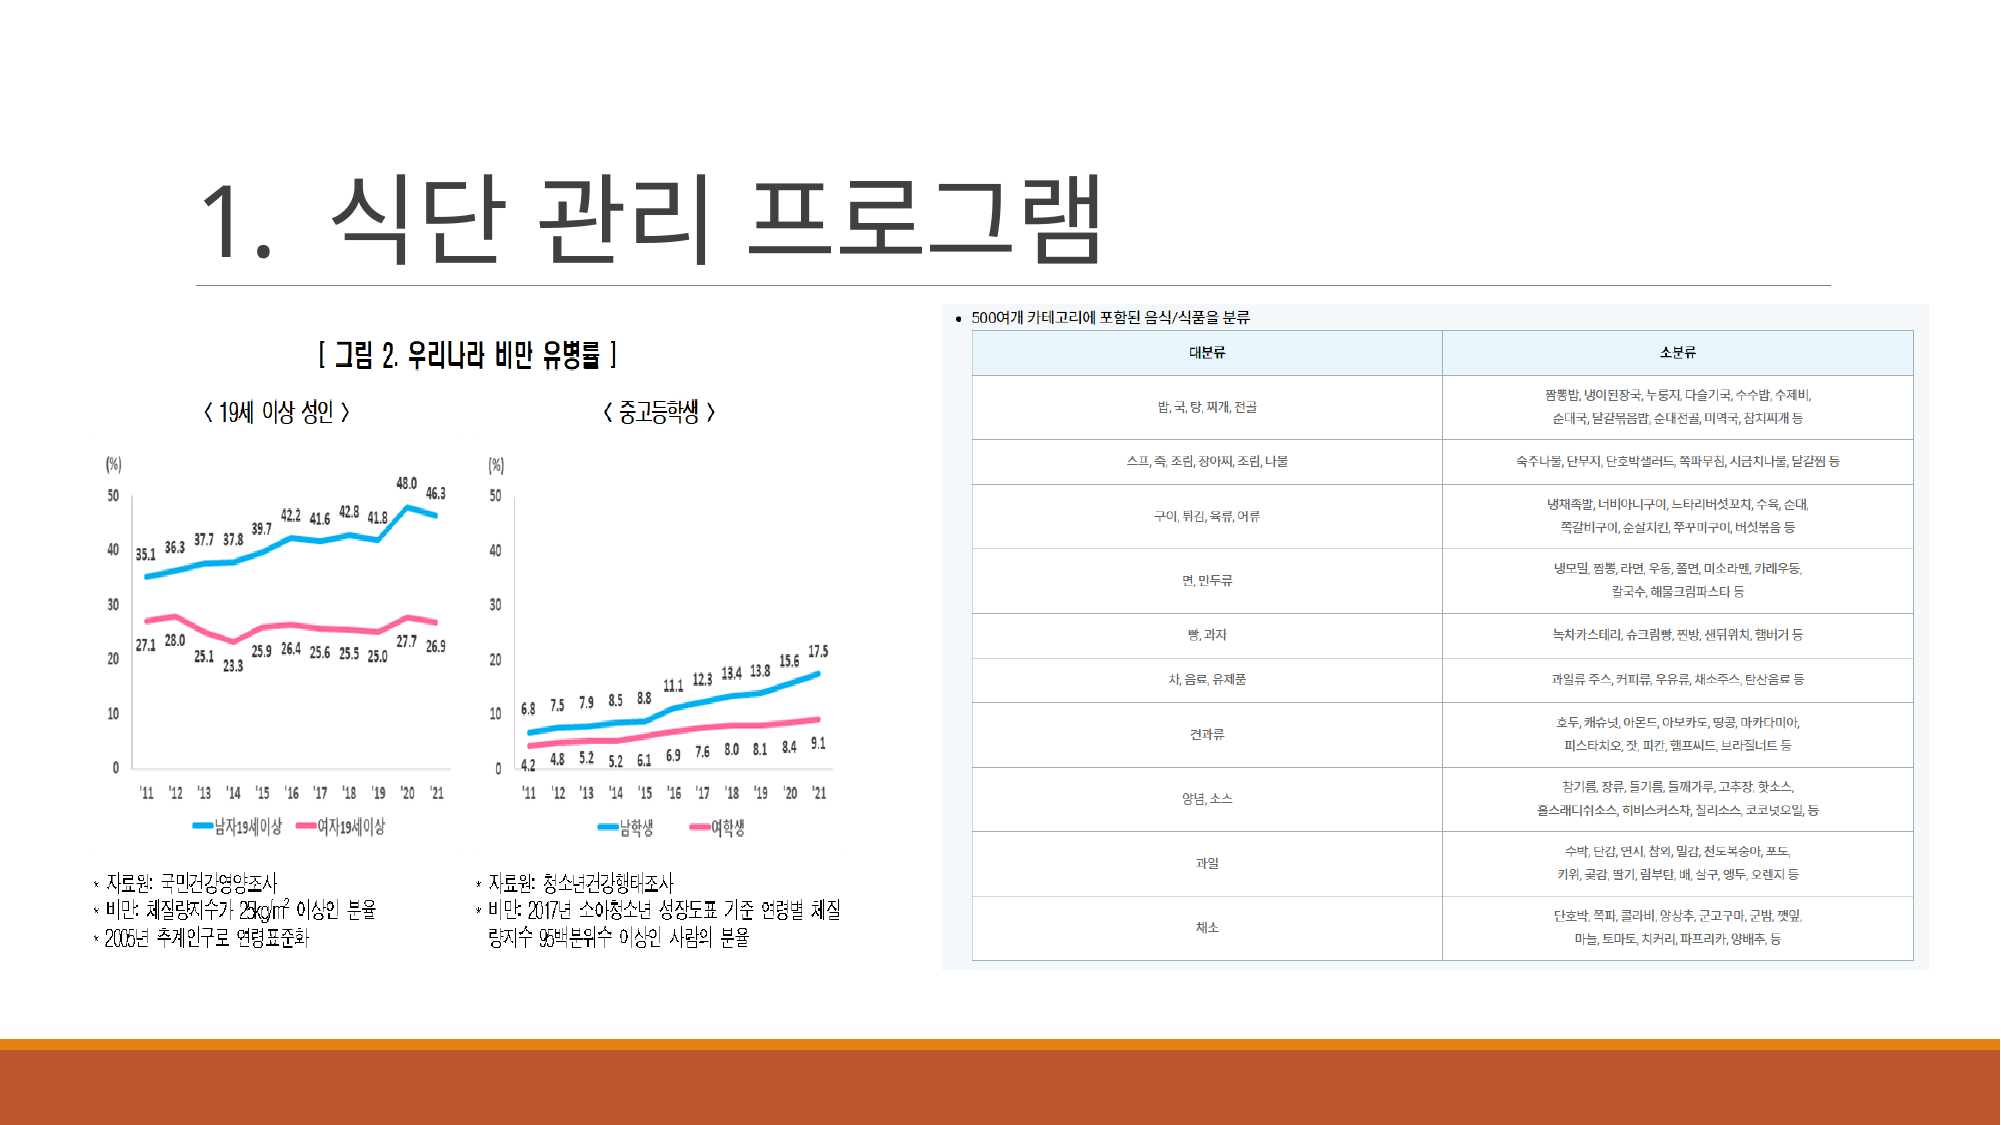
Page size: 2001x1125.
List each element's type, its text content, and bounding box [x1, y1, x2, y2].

title 1. 식단 관리 프로그램 [180, 47, 1830, 285]
picture [70, 303, 895, 970]
picture [942, 303, 1930, 970]
